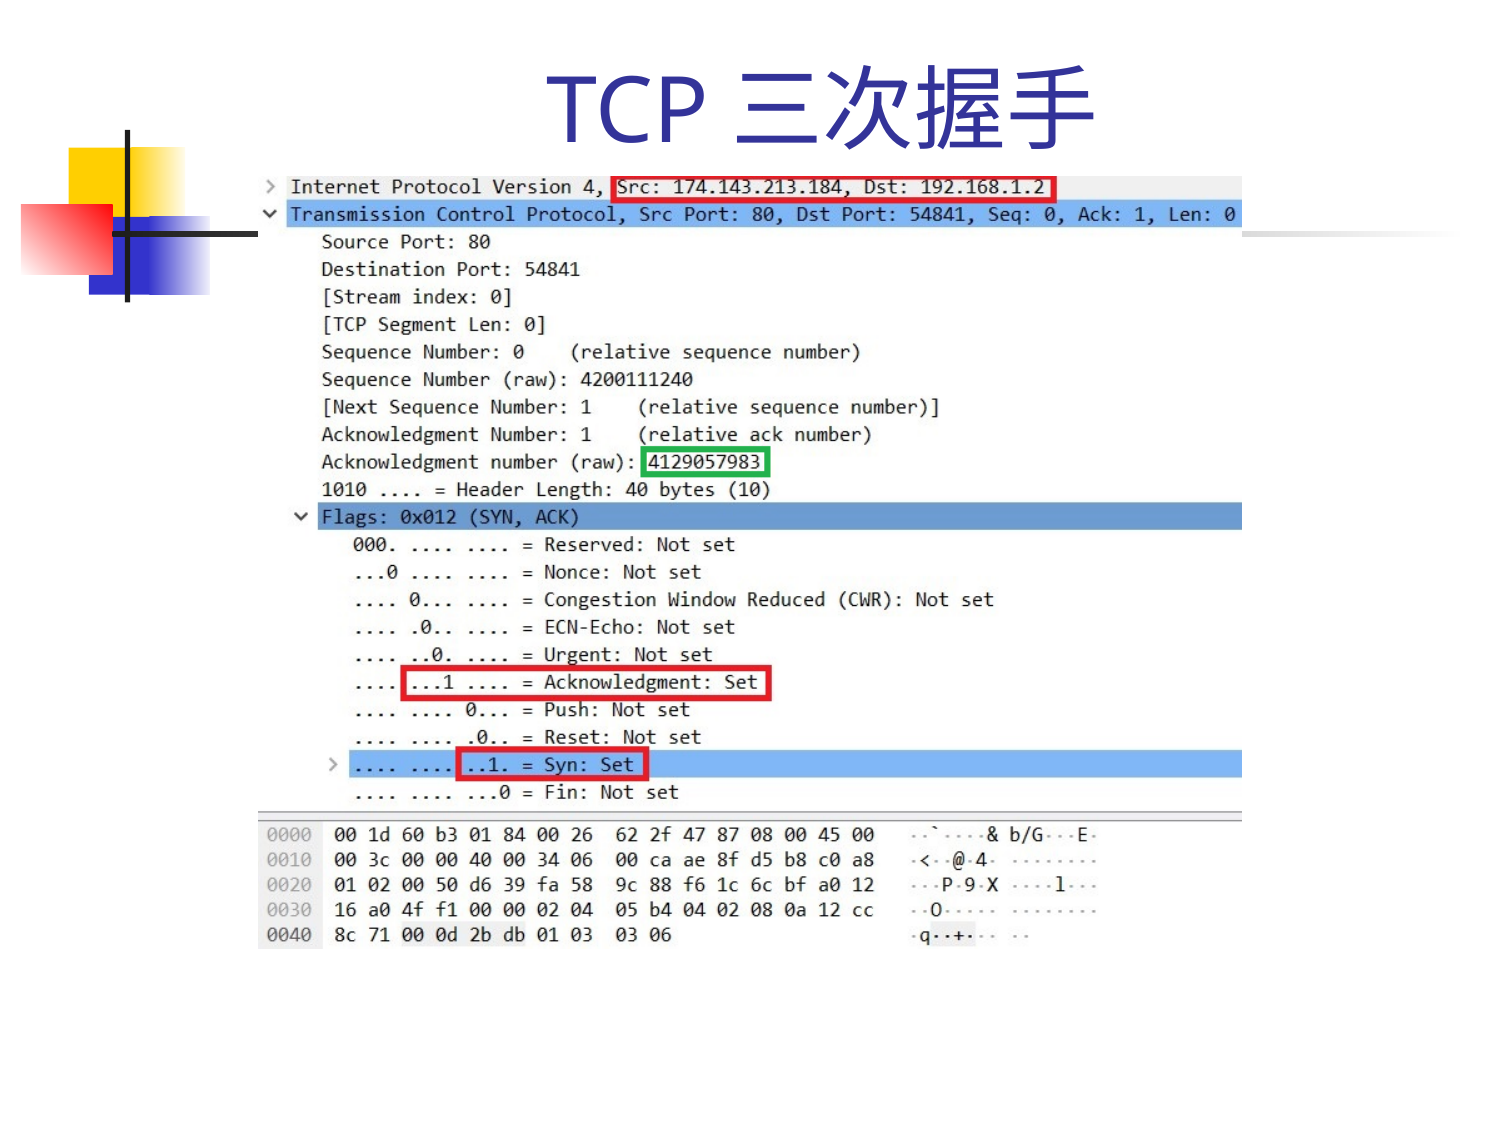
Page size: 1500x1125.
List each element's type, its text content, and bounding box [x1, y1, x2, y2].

title TCP三次握手 [182, 18, 1462, 169]
picture [257, 176, 1243, 949]
